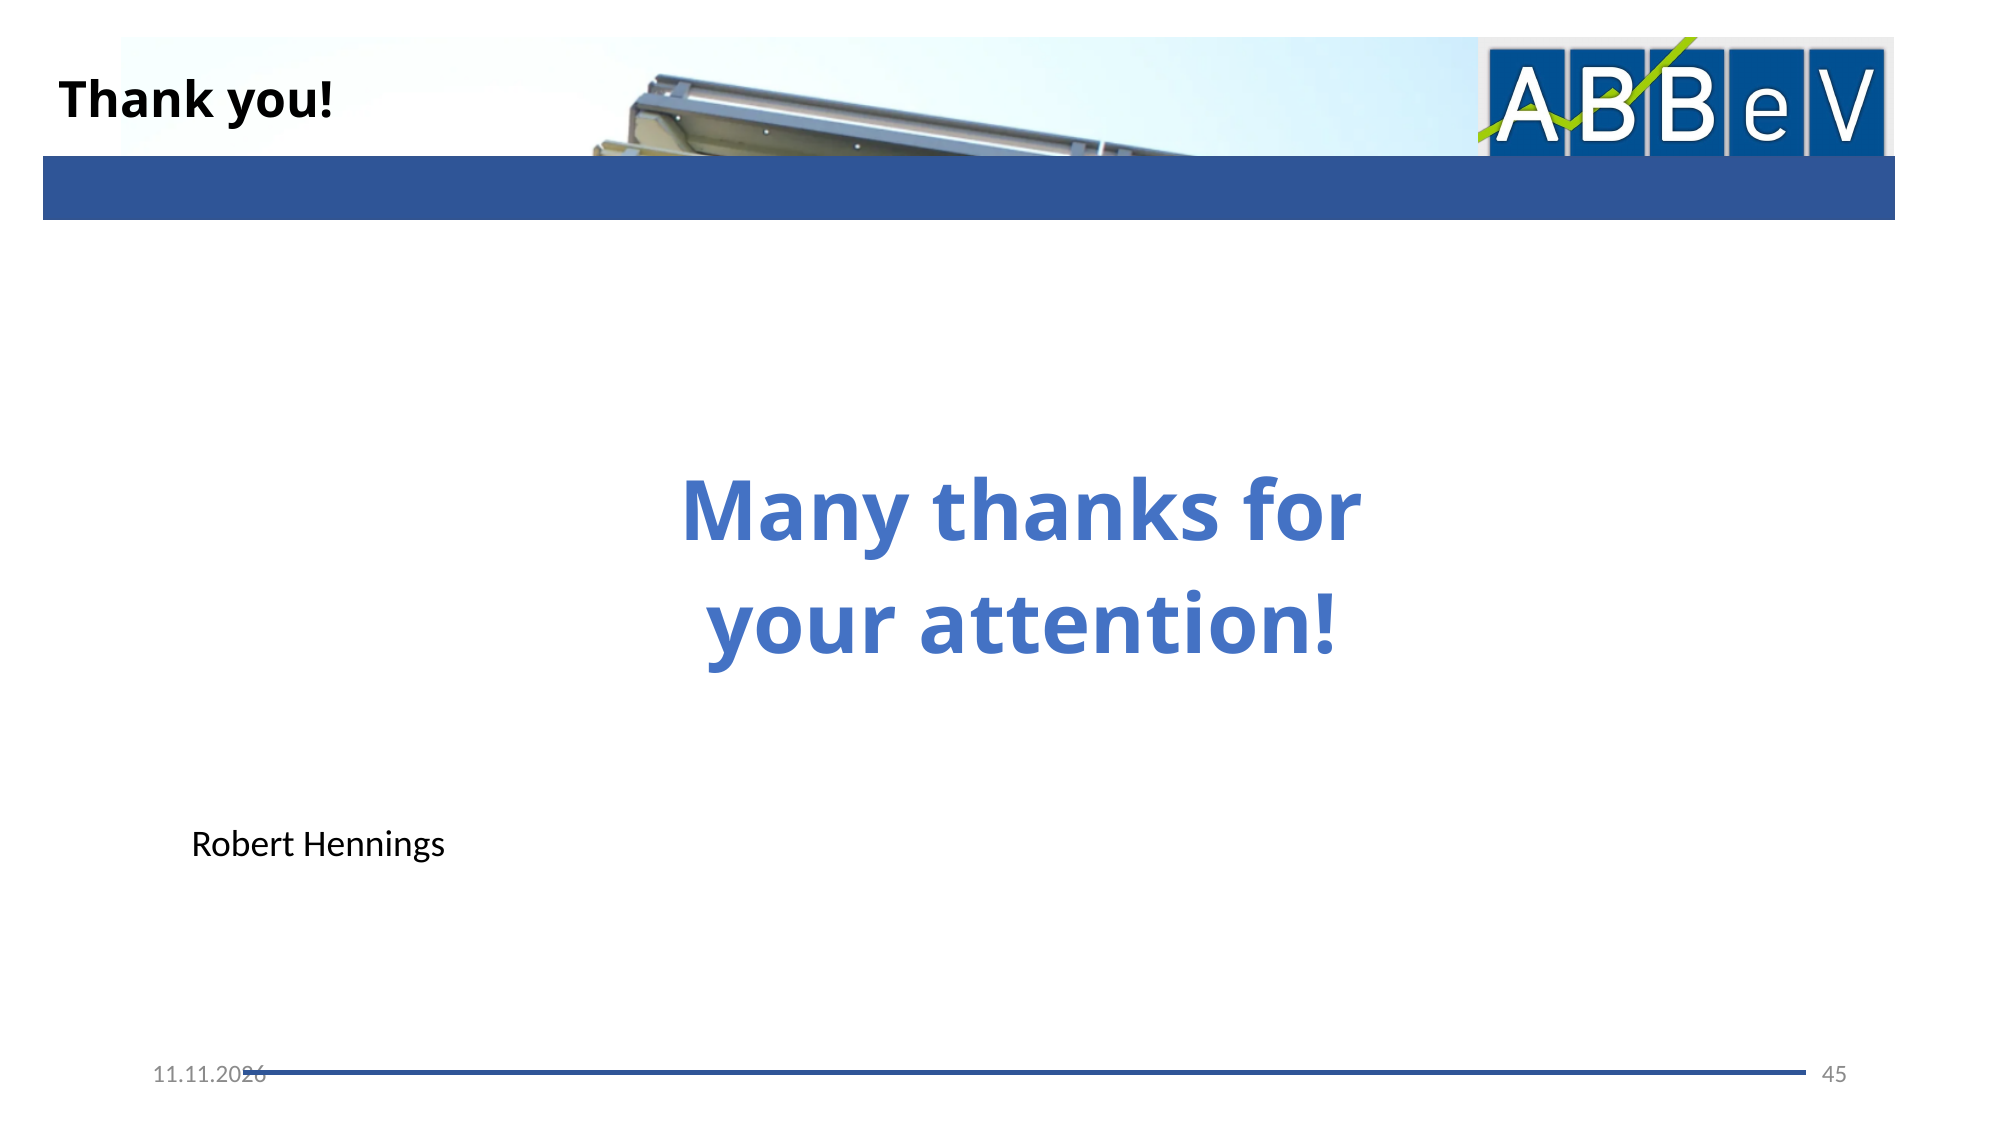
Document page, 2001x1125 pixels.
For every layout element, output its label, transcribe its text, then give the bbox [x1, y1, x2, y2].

text_box [43, 156, 1895, 220]
title Thank you! [43, 45, 121, 156]
picture [121, 37, 1894, 171]
text_box Robert Hennings [176, 811, 534, 872]
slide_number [137, 1042, 588, 1103]
text_box Many thanks for your attention! [466, 449, 1534, 812]
slide_number 45 [1412, 1042, 1863, 1103]
